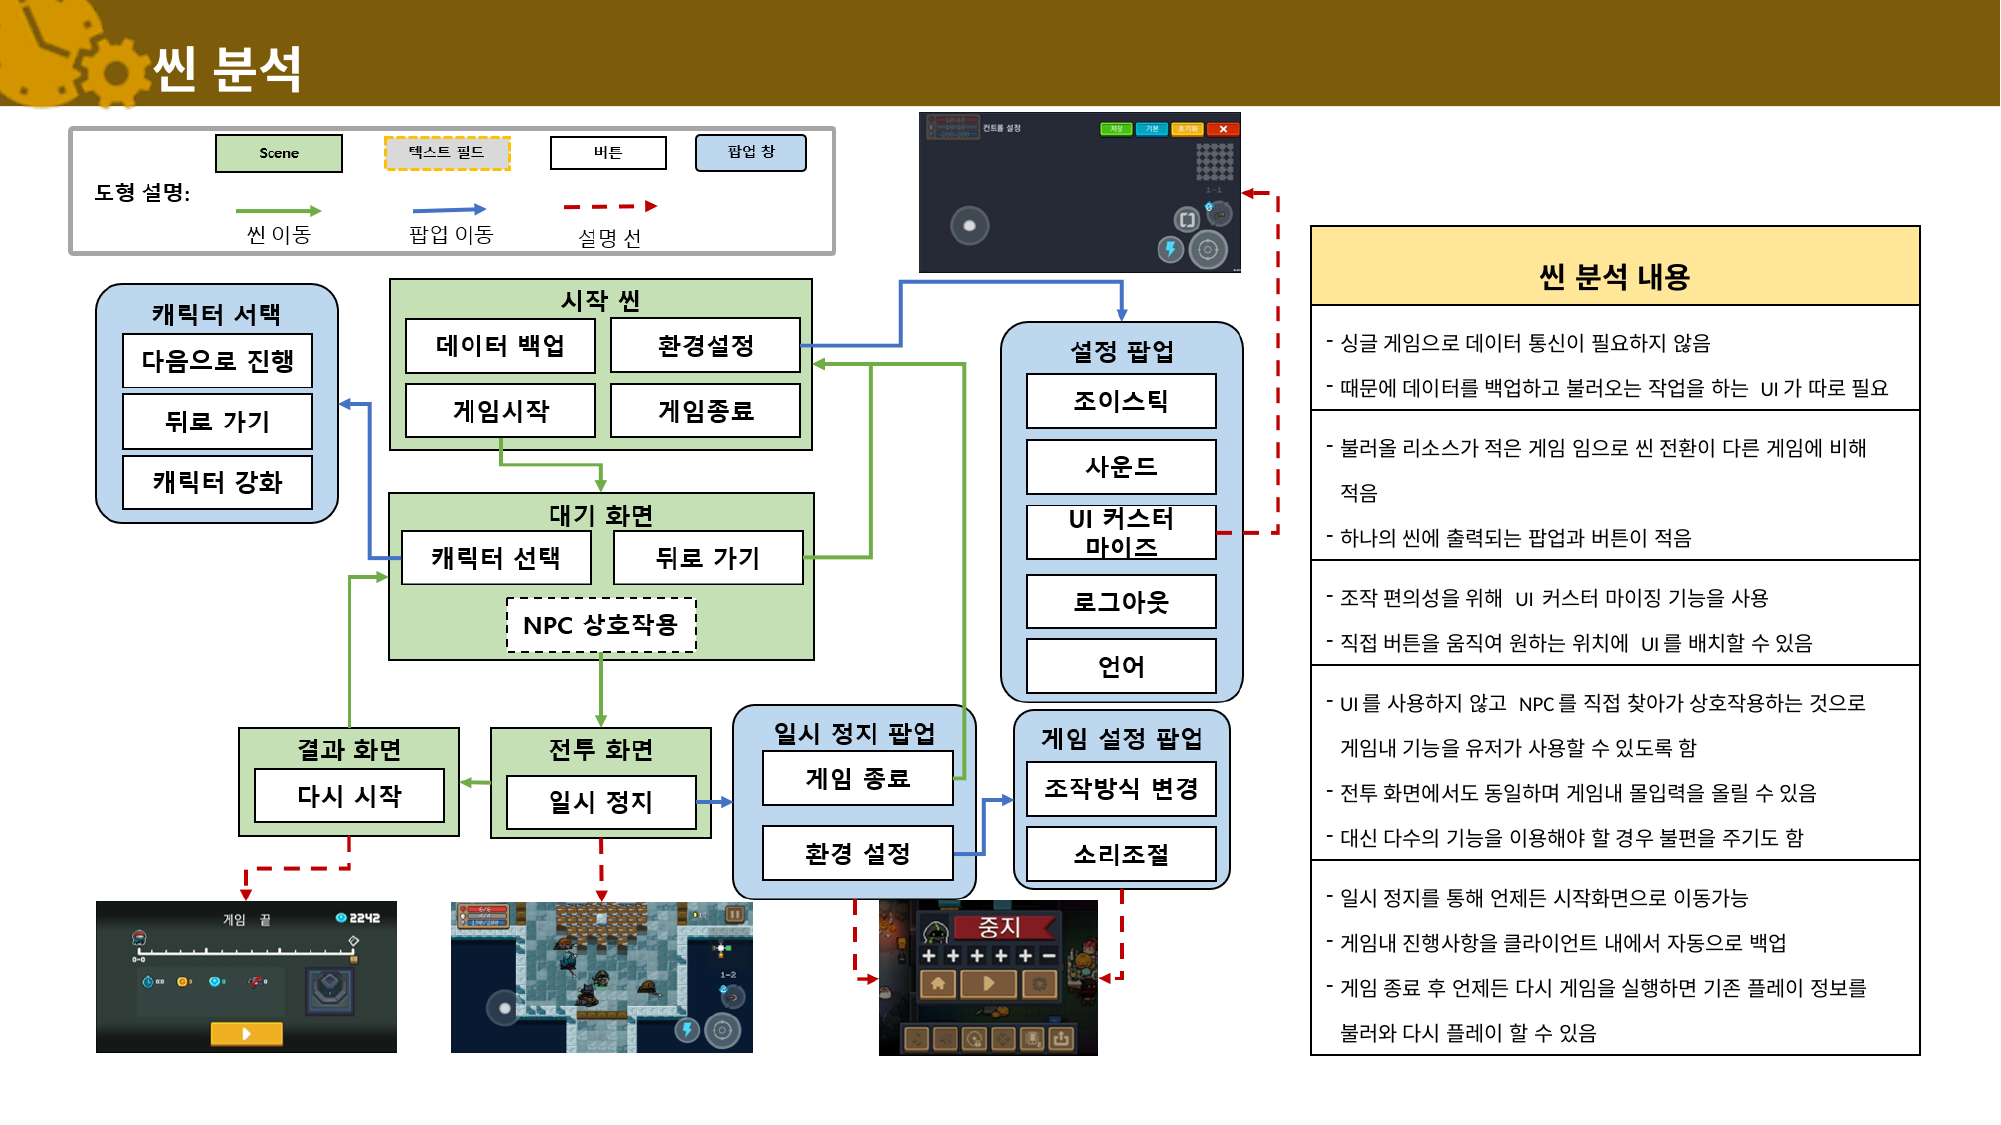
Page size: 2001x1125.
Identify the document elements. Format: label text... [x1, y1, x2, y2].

picture [0, 0, 175, 166]
table_cell 싱글 게임으로 데이터 통신이 필요하지 않음 때문에 데이터를 백업하고 불러오는 작업을 하는 UI가 따로 필요 [1312, 306, 1919, 409]
table_cell 일시 정지를 통해 언제든 시작화면으로 이동가능 게임내 진행사항을 클라이언트 내에서 자동으로 백업 게임 종료 후 언제든 다시 게임을 실행하면 기존 플레이 정보를 불러와 다시 플레이 할 수 있음 [1312, 861, 1919, 1054]
table_cell 불러올 리소스가 적은 게임 임으로 씬 전환이 다른 게임에 비해 적음 하나의 씬에 출력되는 팝업과 버튼이 적음 [1312, 411, 1919, 559]
table_cell 조작 편의성을 위해 UI 커스터 마이징 기능을 사용 직접 버튼을 움직여 원하는 위치에 UI를 배치할 수 있음 [1312, 561, 1919, 664]
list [68, 112, 1280, 1057]
table_cell UI를 사용하지 않고 NPC를 직접 찾아가 상호작용하는 것으로 게임내 기능을 유저가 사용할 수 있도록 함 전투 화면에서도 동일하며 게임내 몰입력을 올릴 수 있음 대신 다수의 기능을 이용해야 할 경우 불편을 주기도 함 [1312, 666, 1919, 859]
text_box 씬 분석 [137, 14, 1863, 93]
table_header 씬 분석 내용 [1312, 227, 1919, 304]
